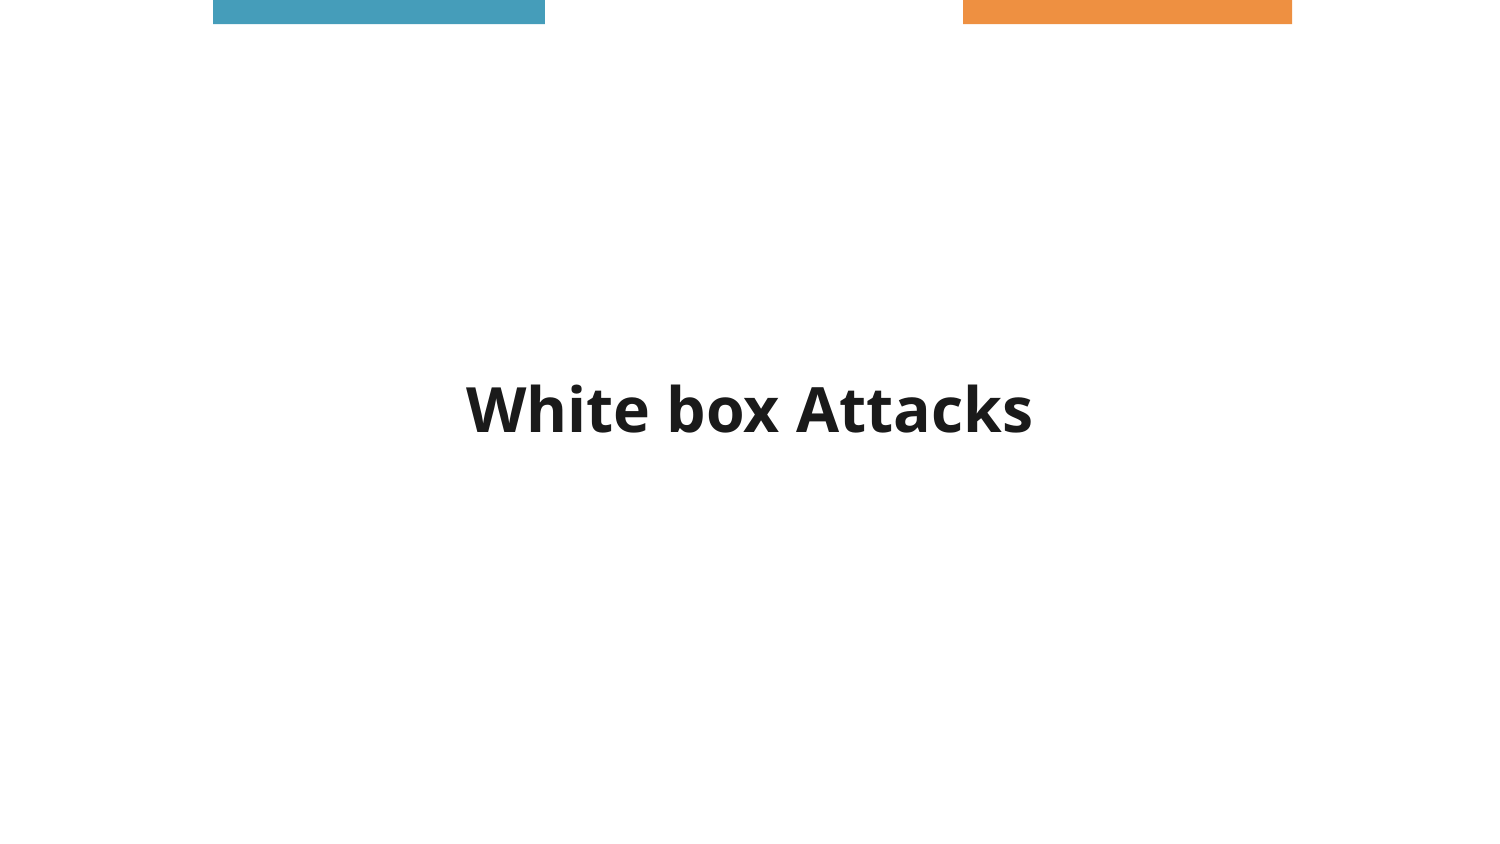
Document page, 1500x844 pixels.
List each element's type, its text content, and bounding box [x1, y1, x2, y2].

title White box Attacks [0, 354, 1500, 443]
